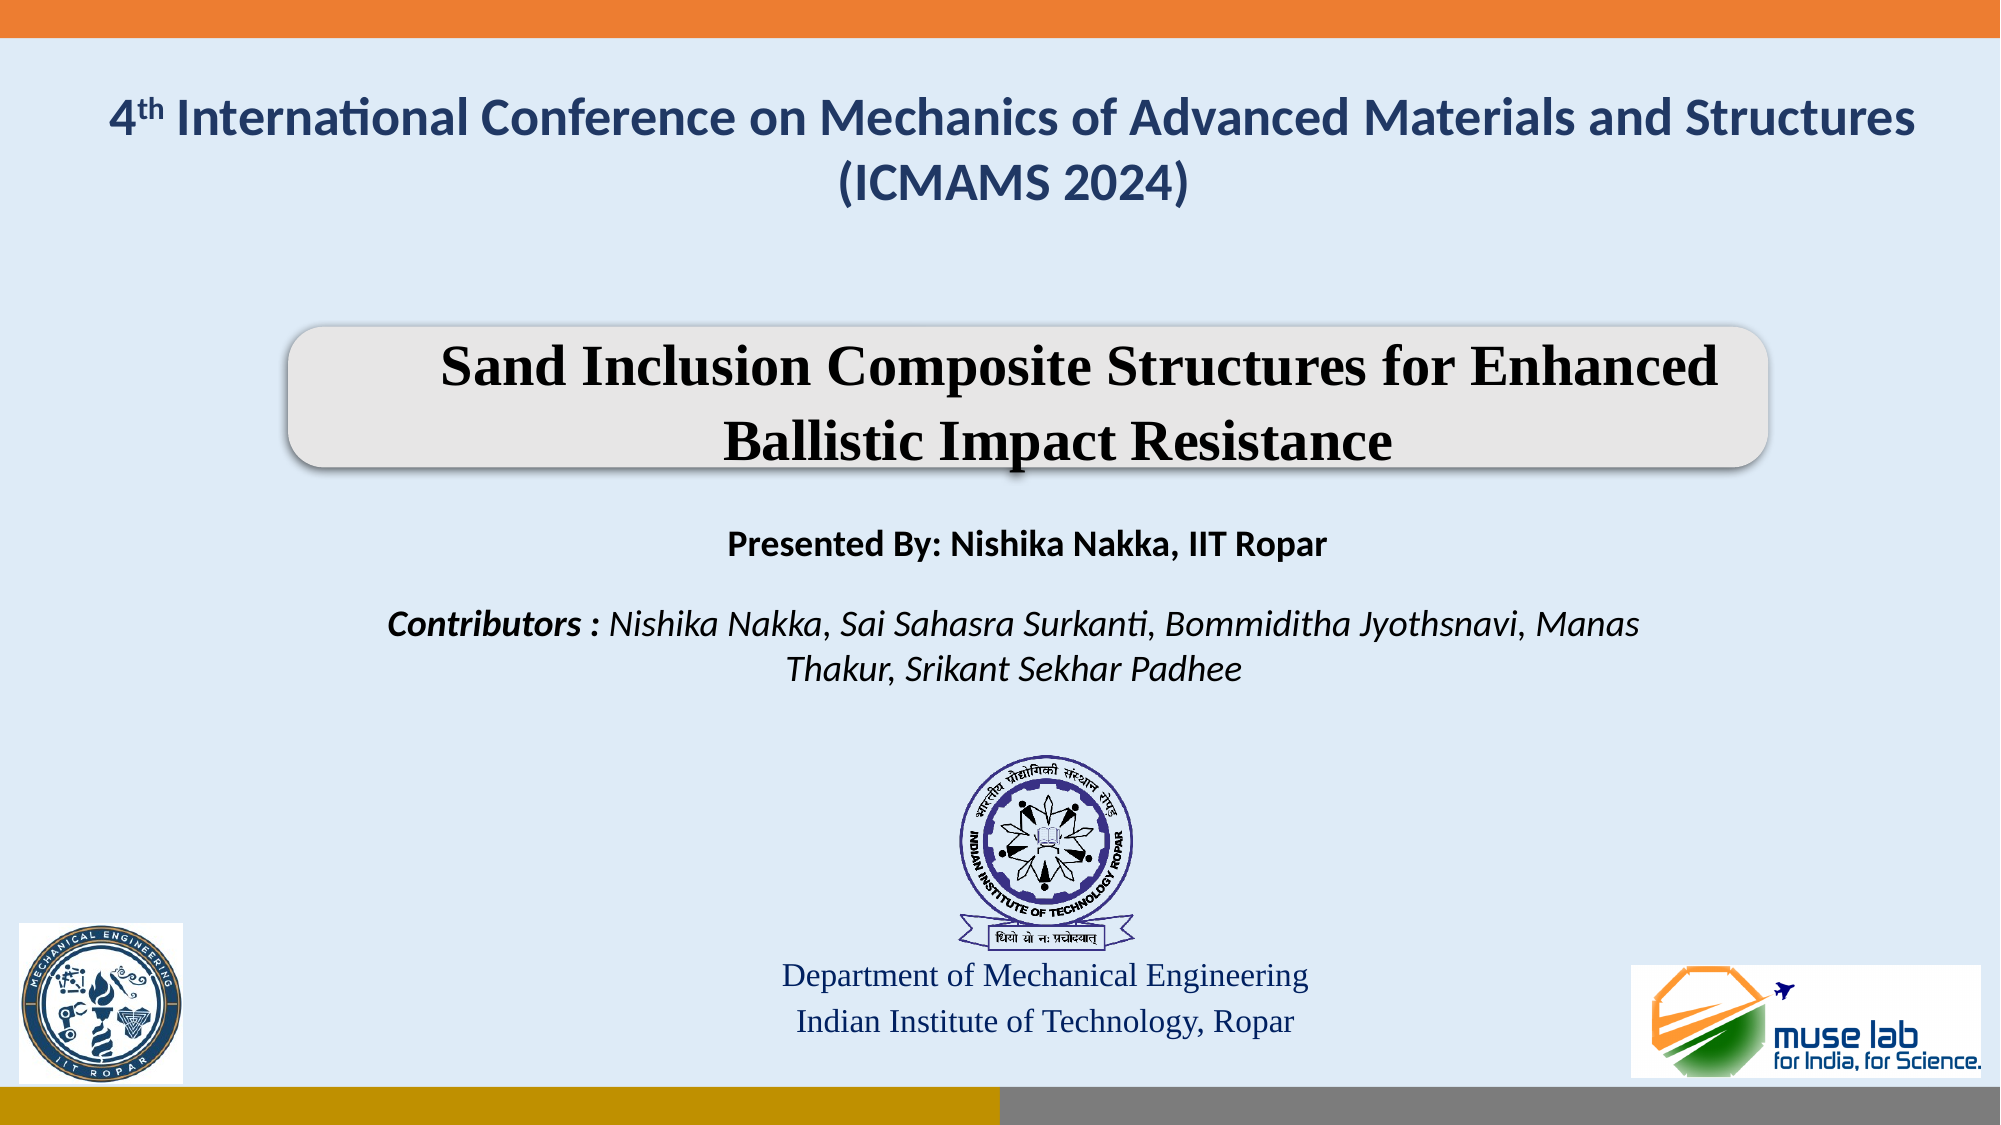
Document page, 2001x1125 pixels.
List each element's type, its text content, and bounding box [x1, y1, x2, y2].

text_box Department of Mechanical Engineering Indian Institute of Technology, Ropar [607, 950, 1484, 1060]
picture [1631, 965, 1981, 1078]
text_box 4th International Conference on Mechanics of Advanced Materials and Structures (ICMAMS 2024) [83, 74, 1945, 219]
text_box Sand Inclusion Composite Structures for Enhanced Ballistic Impact Resistance [288, 326, 1769, 468]
text_box Contributors : Nishika Nakka, Sai Sahasra Surkanti, Bommiditha Jyothsnavi, Manas Thakur, Srikant Sekhar Padhee [342, 591, 1686, 697]
picture [19, 923, 183, 1084]
picture [957, 755, 1135, 951]
text_box Presented By: Nishika Nakka, IIT Ropar [638, 511, 1418, 571]
